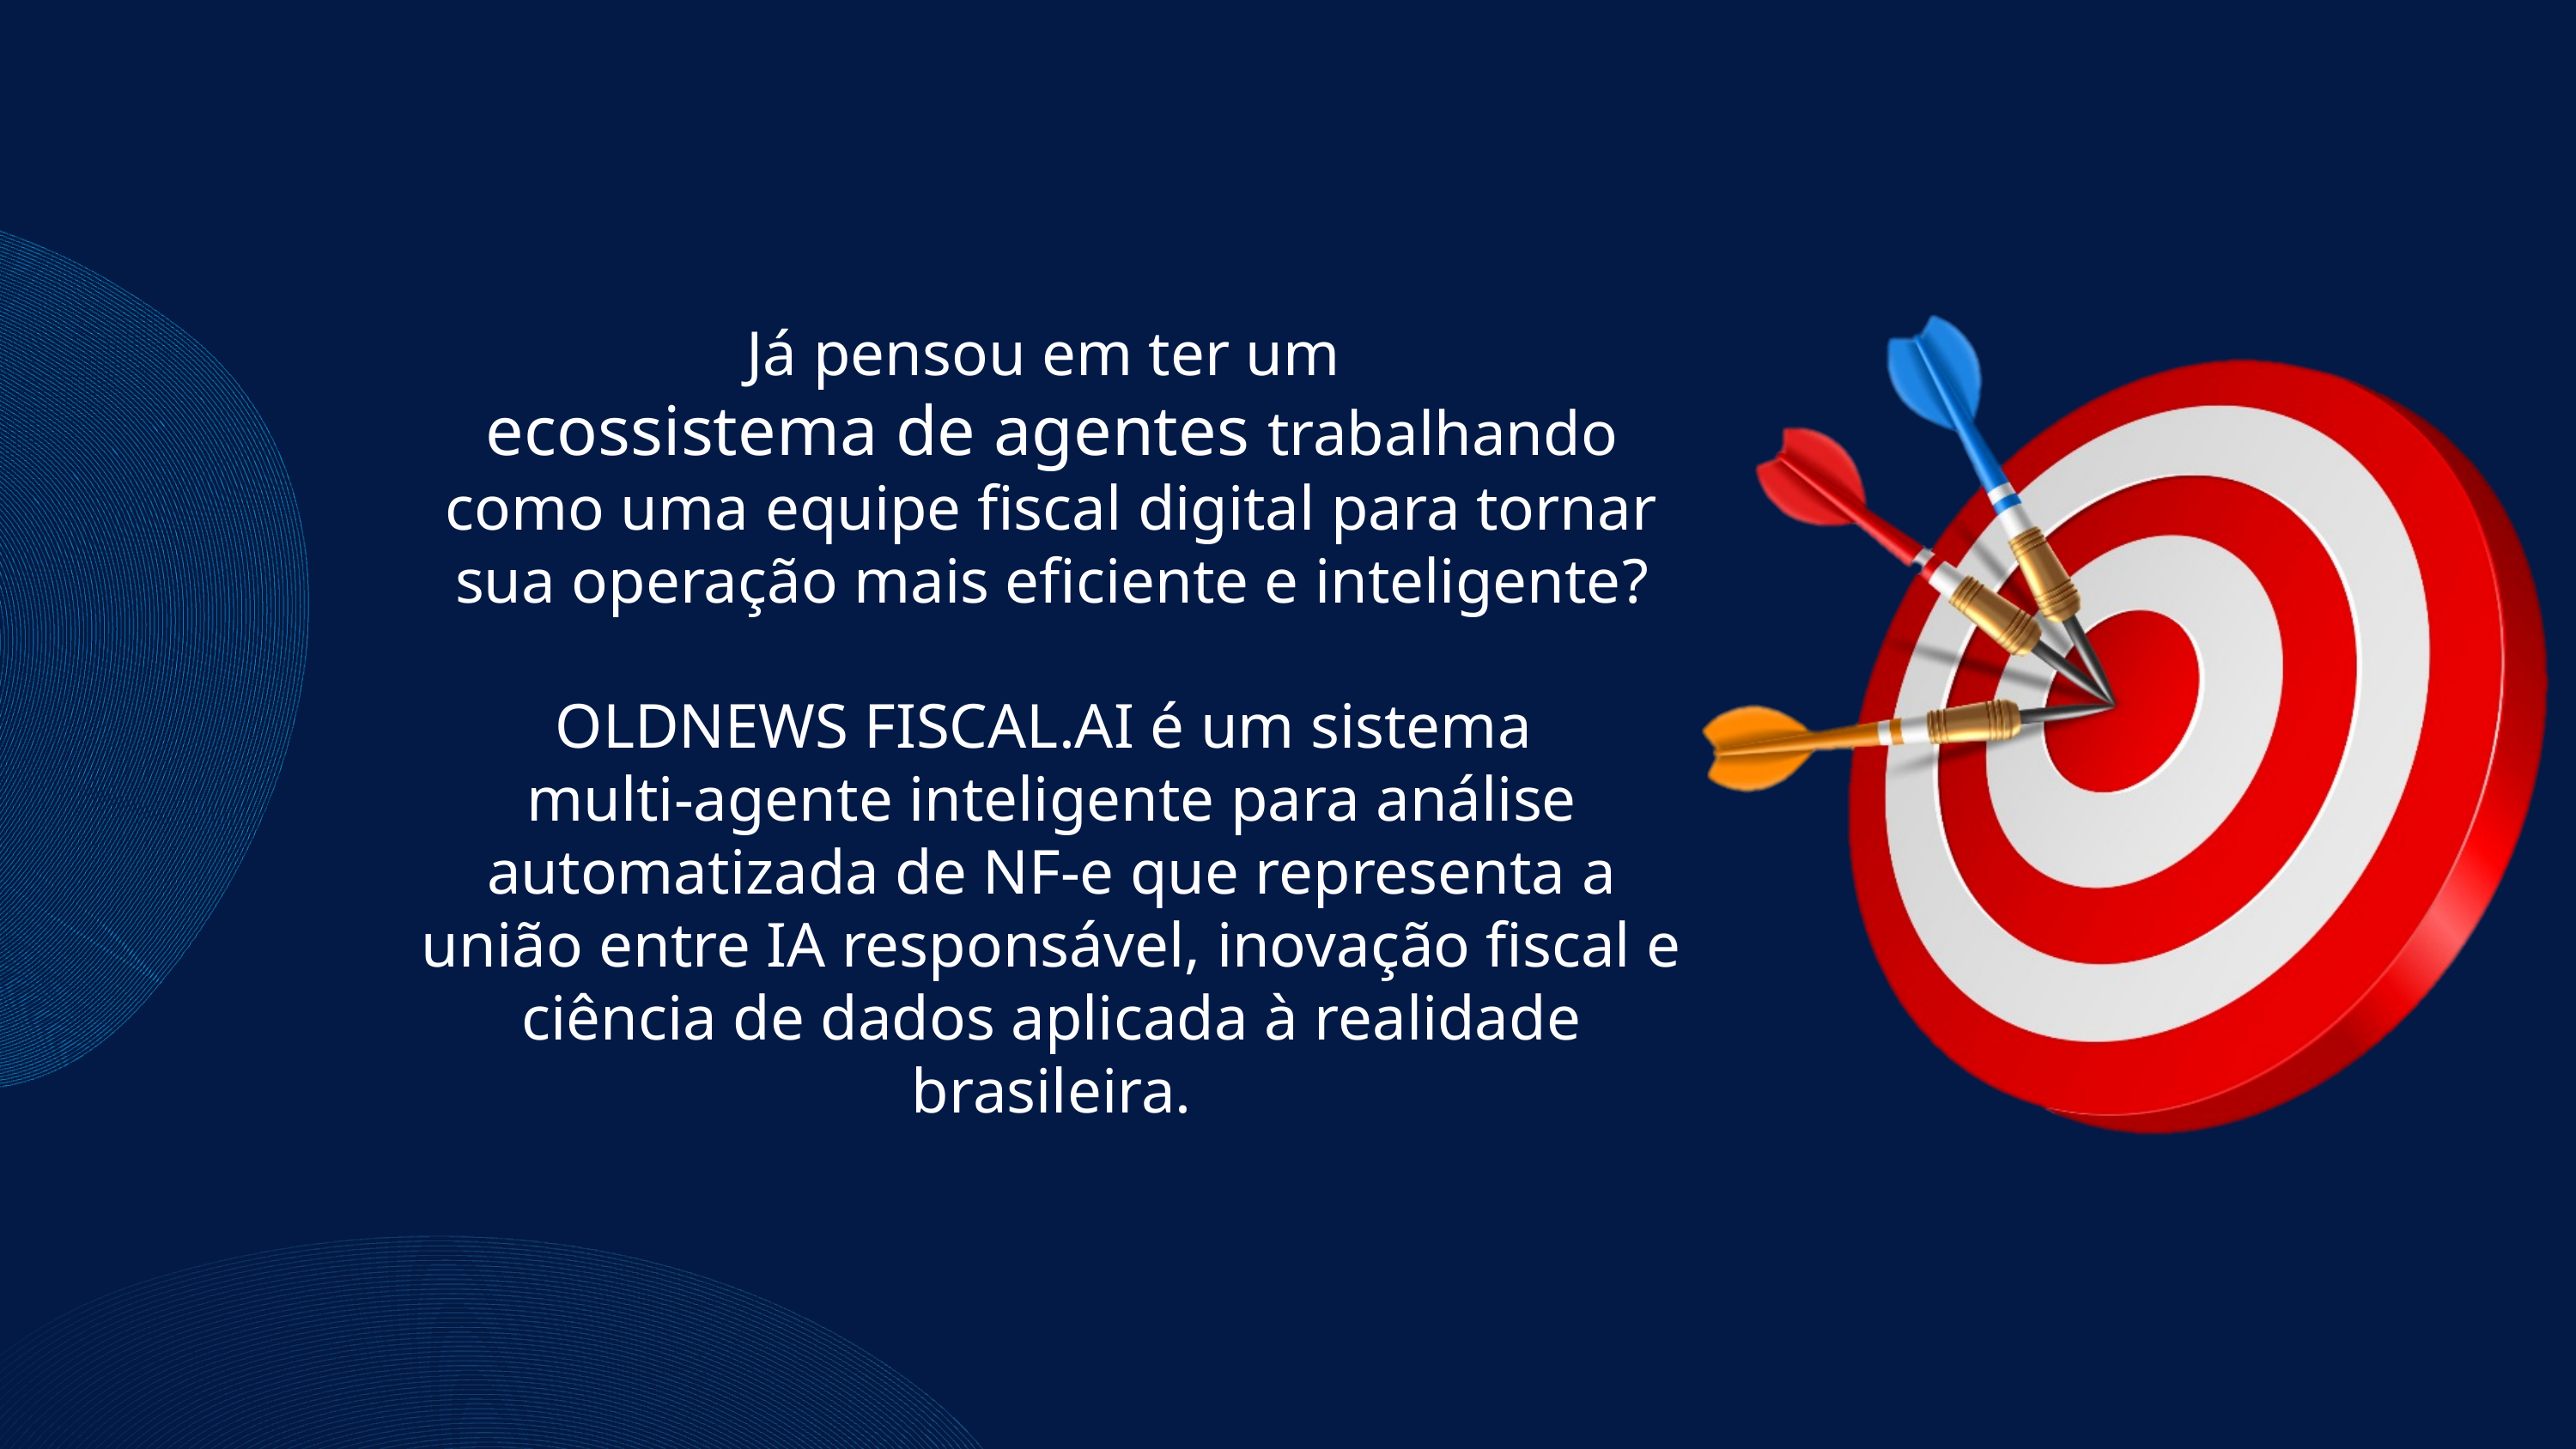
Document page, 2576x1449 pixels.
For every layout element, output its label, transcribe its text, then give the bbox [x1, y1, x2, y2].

text_box [0, 1228, 1067, 1449]
picture [1437, 37, 2576, 1411]
text_box [0, 0, 313, 1091]
text_box Já pensou em ter um ecossistema de agentes trabalhando como uma equipe fiscal digital para tornar sua operação mais eficiente e inteligente? OLDNEWS FISCAL.AI é um sistema multi-agente inteligente para análise automatizada de NF-e que representa a união entre IA responsável, inovação fiscal e ciência de dados aplicada à realidade brasileira. [397, 308, 1433, 1131]
